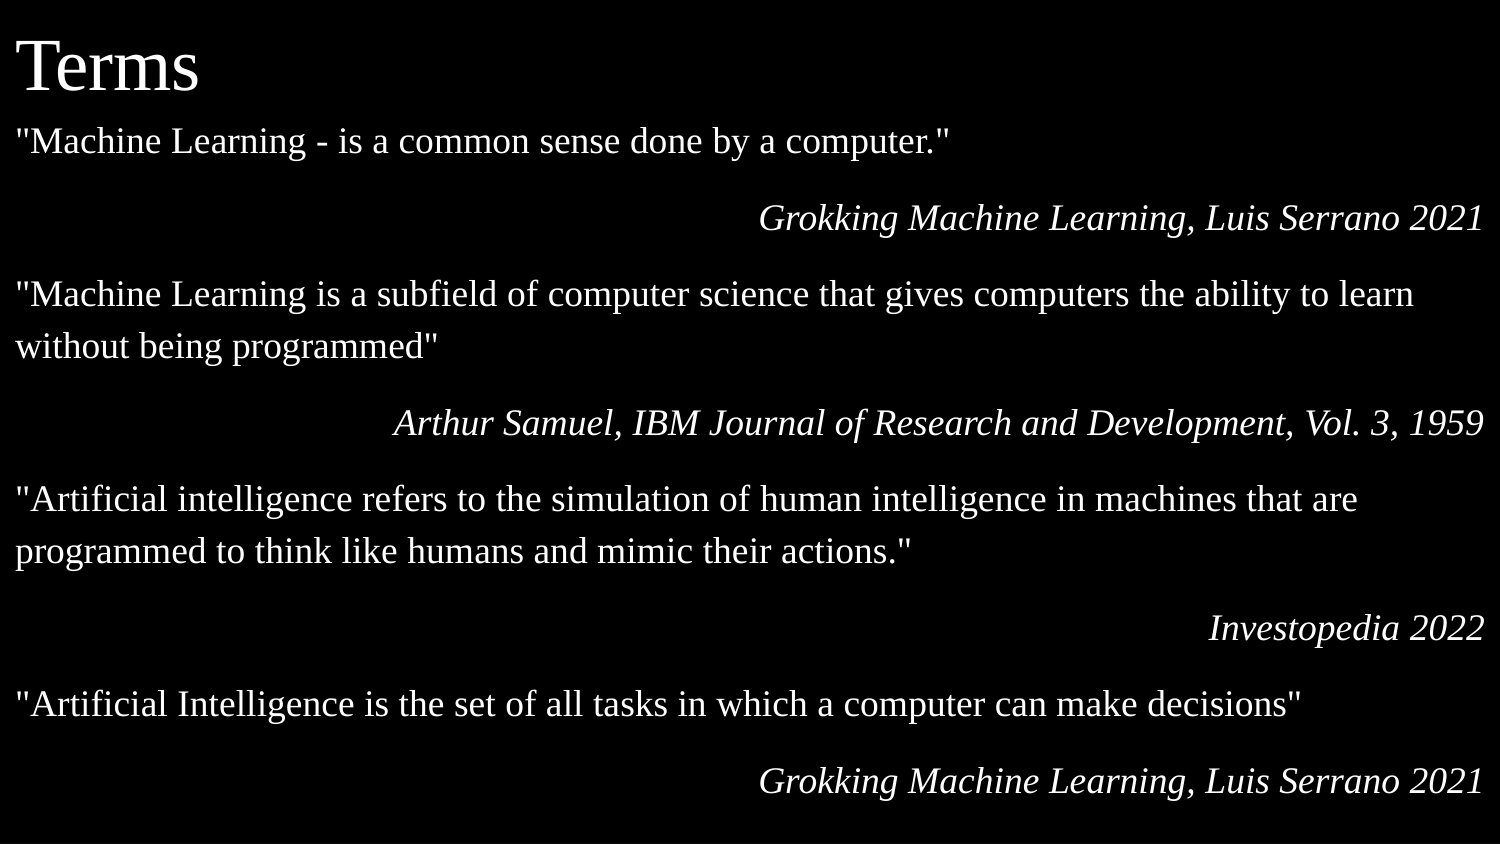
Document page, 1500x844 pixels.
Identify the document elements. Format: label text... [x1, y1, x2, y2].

list "Machine Learning - is a common sense done by a computer." Grokking Machine Learning, Luis Serrano 2021 "Machine Learning is a subfield of computer science that gives computers the ability to learn without being programmed" Arthur Samuel, IBM Journal of Research and Development, Vol. 3, 1959 "Artificial intelligence refers to the simulation of human intelligence in machines that are programmed to think like humans and mimic their actions." Investopedia 2022 "Artificial Intelligence is the set of all tasks in which a computer can make decisions" Grokking Machine Learning, Luis Serrano 2021 [0, 93, 1500, 844]
title Terms [0, 0, 1500, 93]
